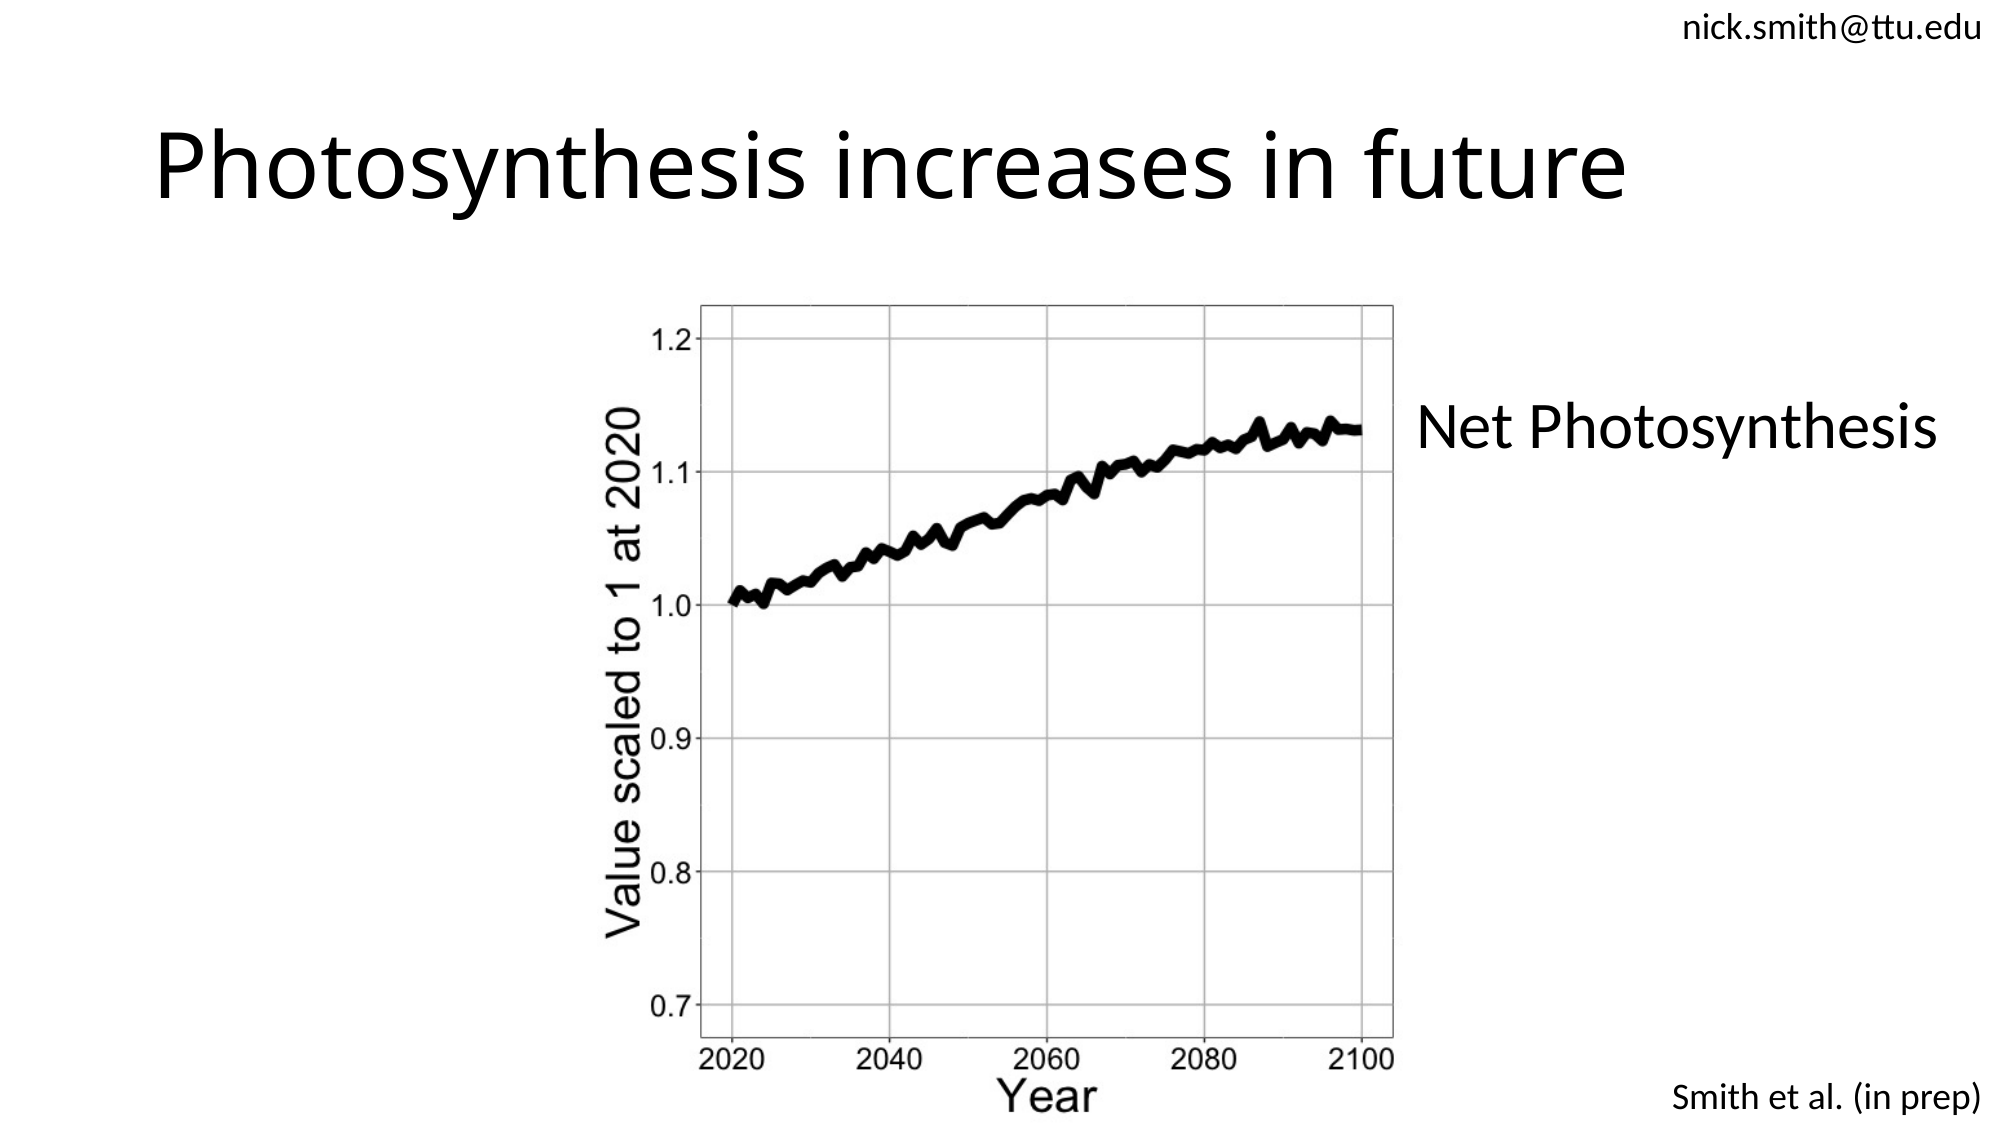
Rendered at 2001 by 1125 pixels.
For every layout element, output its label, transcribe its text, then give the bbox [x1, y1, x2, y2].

picture [597, 296, 1403, 1125]
text_box Net Photosynthesis [1403, 374, 1954, 470]
title Photosynthesis increases in future [137, 59, 1863, 278]
text_box Smith et al. (in prep) [1657, 1064, 1998, 1125]
text_box nick.smith@ttu.edu [1667, 0, 1998, 55]
